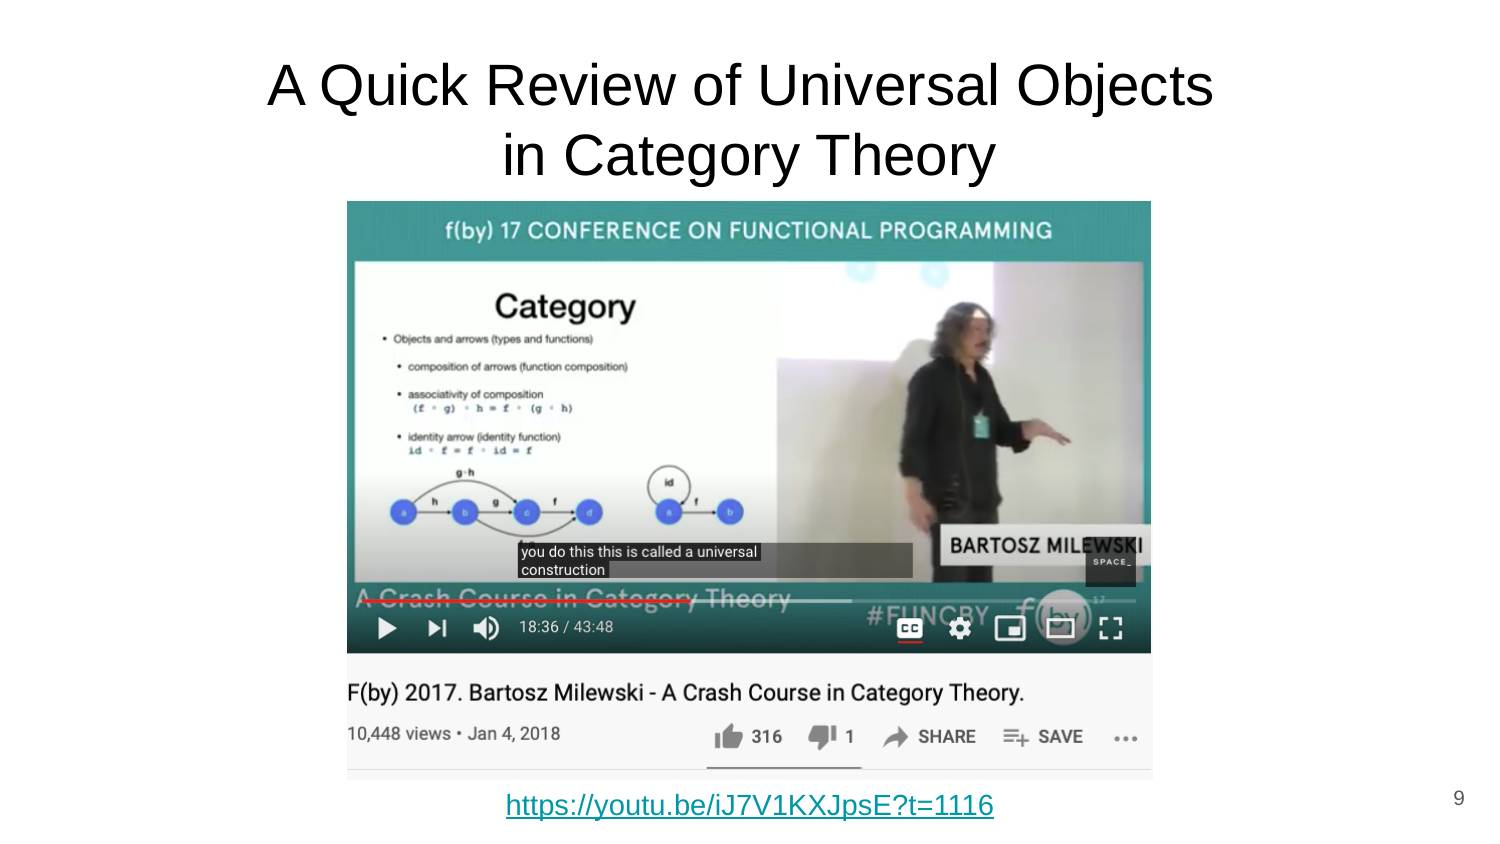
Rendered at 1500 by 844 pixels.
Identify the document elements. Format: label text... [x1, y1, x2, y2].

title A Quick Review of Universal Objects in Category Theory [51, 32, 1449, 127]
slide_number 9 [1389, 764, 1480, 830]
text_box https://youtu.be/iJ7V1KXJpsE?t=1116 [490, 788, 1010, 829]
picture [347, 199, 1153, 780]
